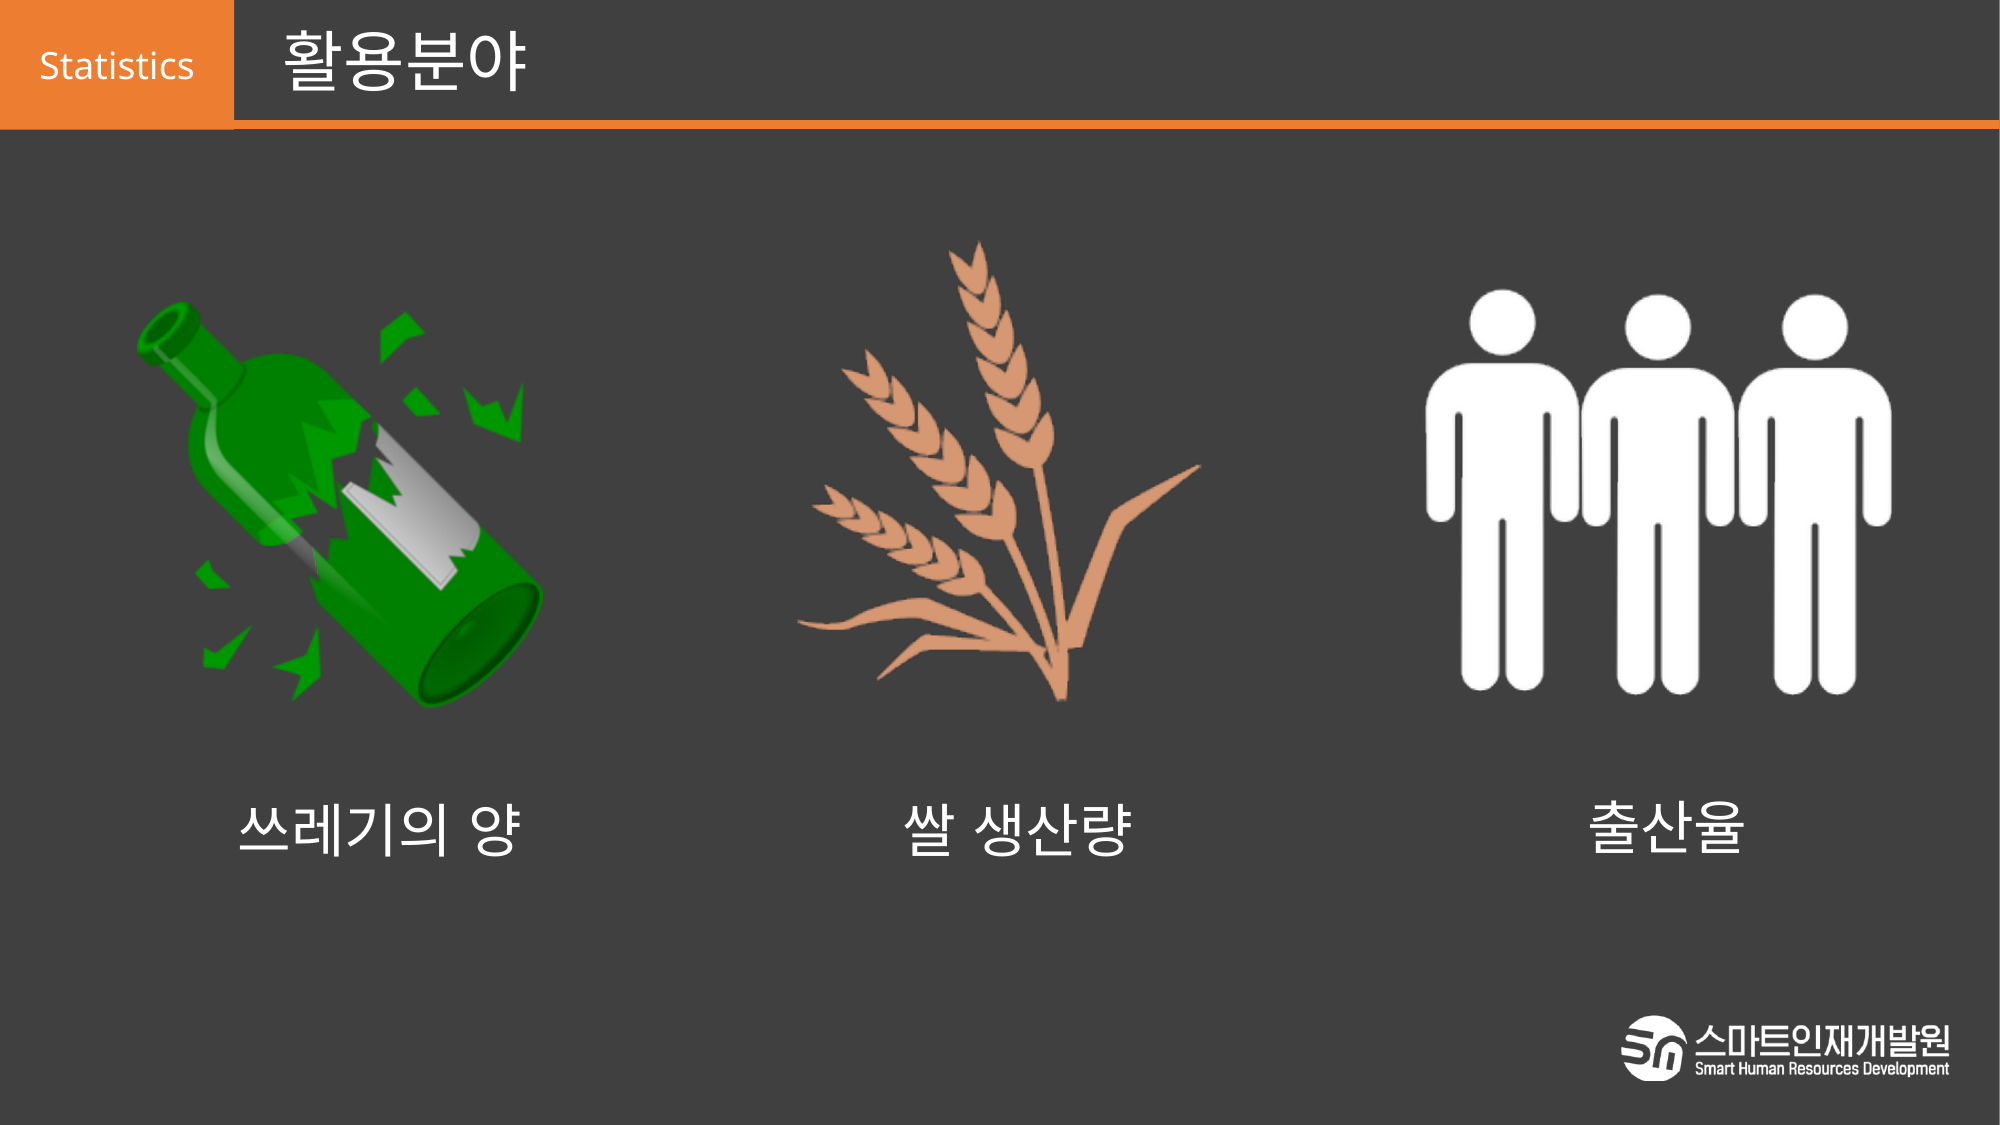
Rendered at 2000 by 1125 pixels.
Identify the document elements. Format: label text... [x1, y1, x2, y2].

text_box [0, 0, 2000, 131]
text_box 쌀 생산량 [799, 786, 1237, 872]
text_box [1445, 282, 2000, 708]
text_box 쓰레기의 양 [161, 786, 599, 872]
picture [137, 302, 544, 709]
text_box 출산율 [1448, 783, 1886, 869]
picture [1616, 1012, 1955, 1081]
picture [667, 207, 1716, 735]
